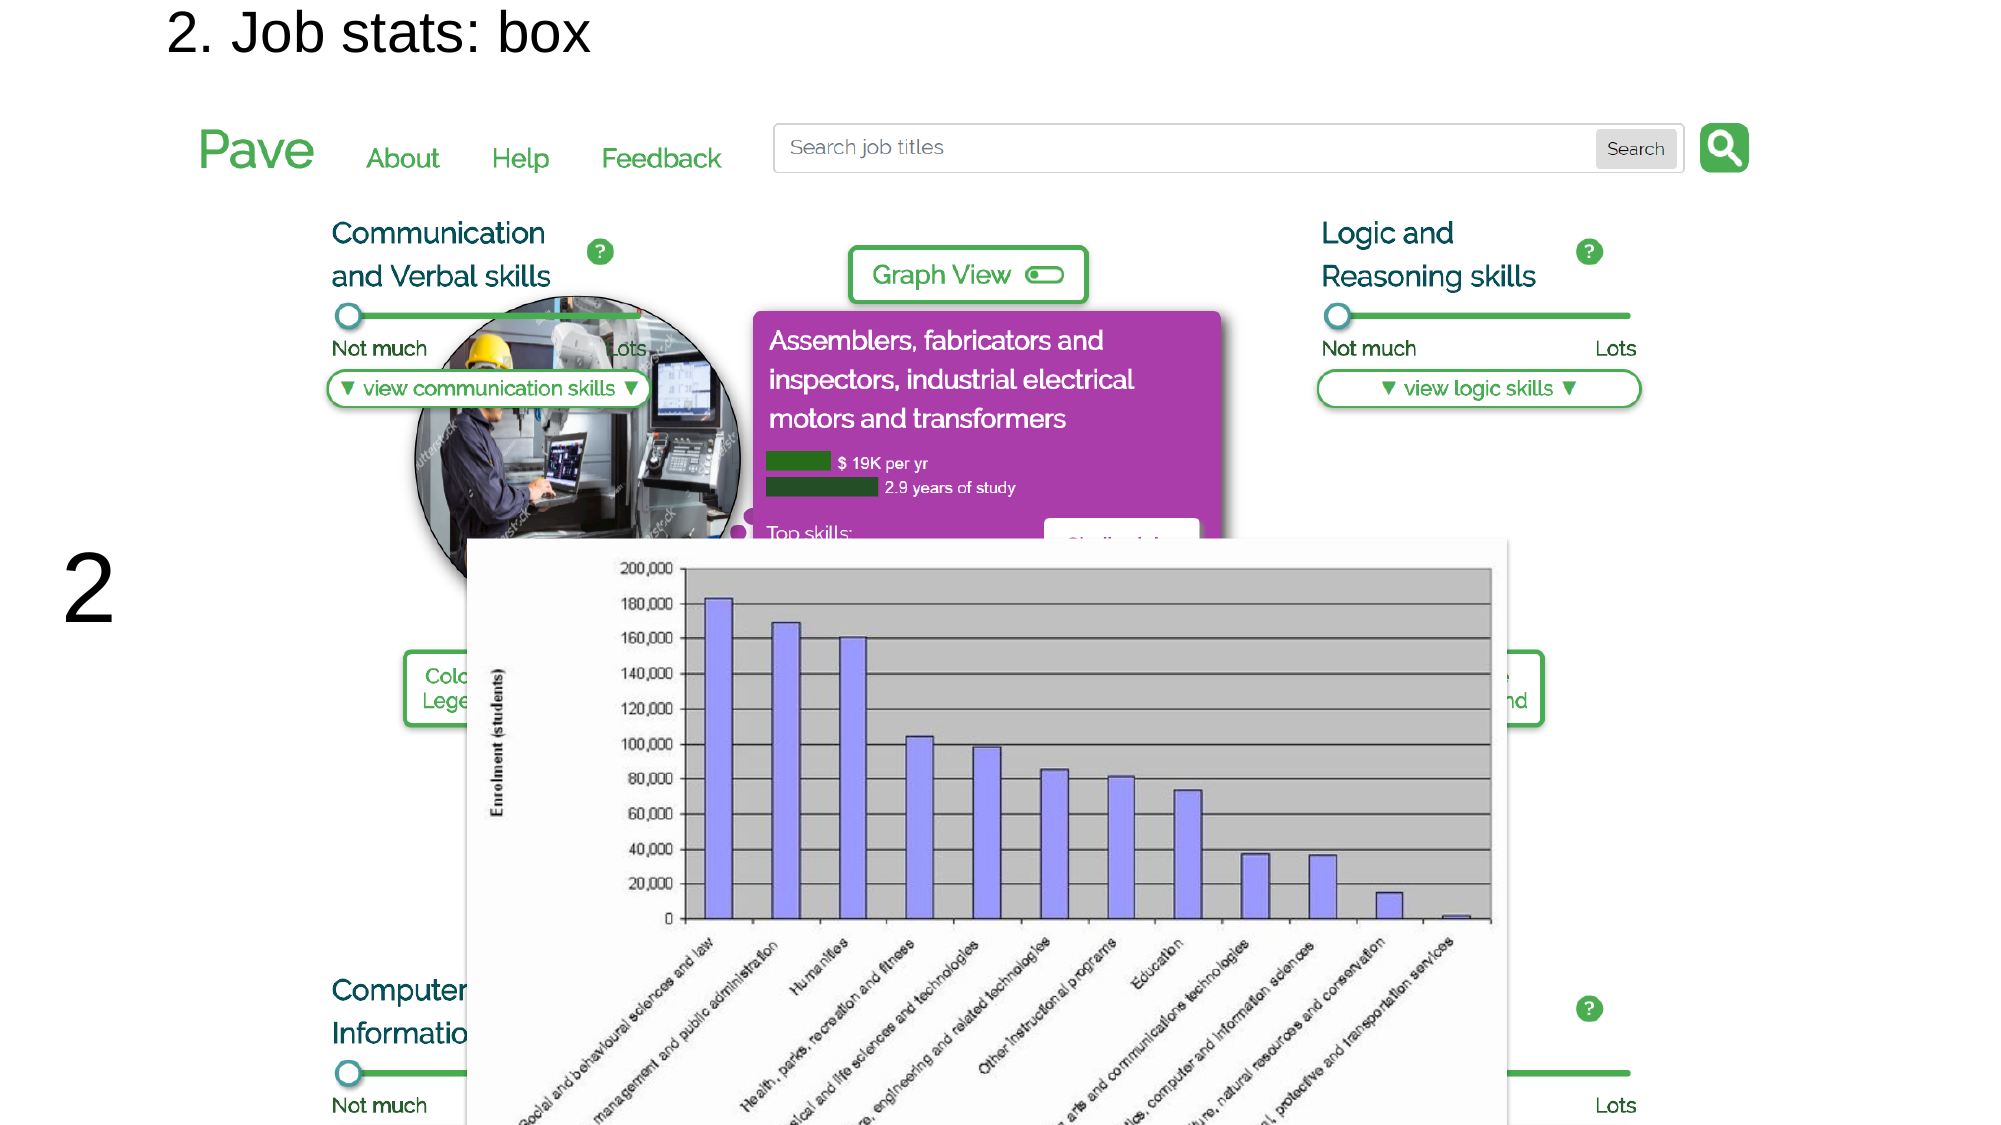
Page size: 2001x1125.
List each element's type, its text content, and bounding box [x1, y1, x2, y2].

text_box 2 [46, 515, 177, 650]
picture [182, 113, 1767, 1125]
text_box 2. Job stats: box [151, 0, 1930, 72]
